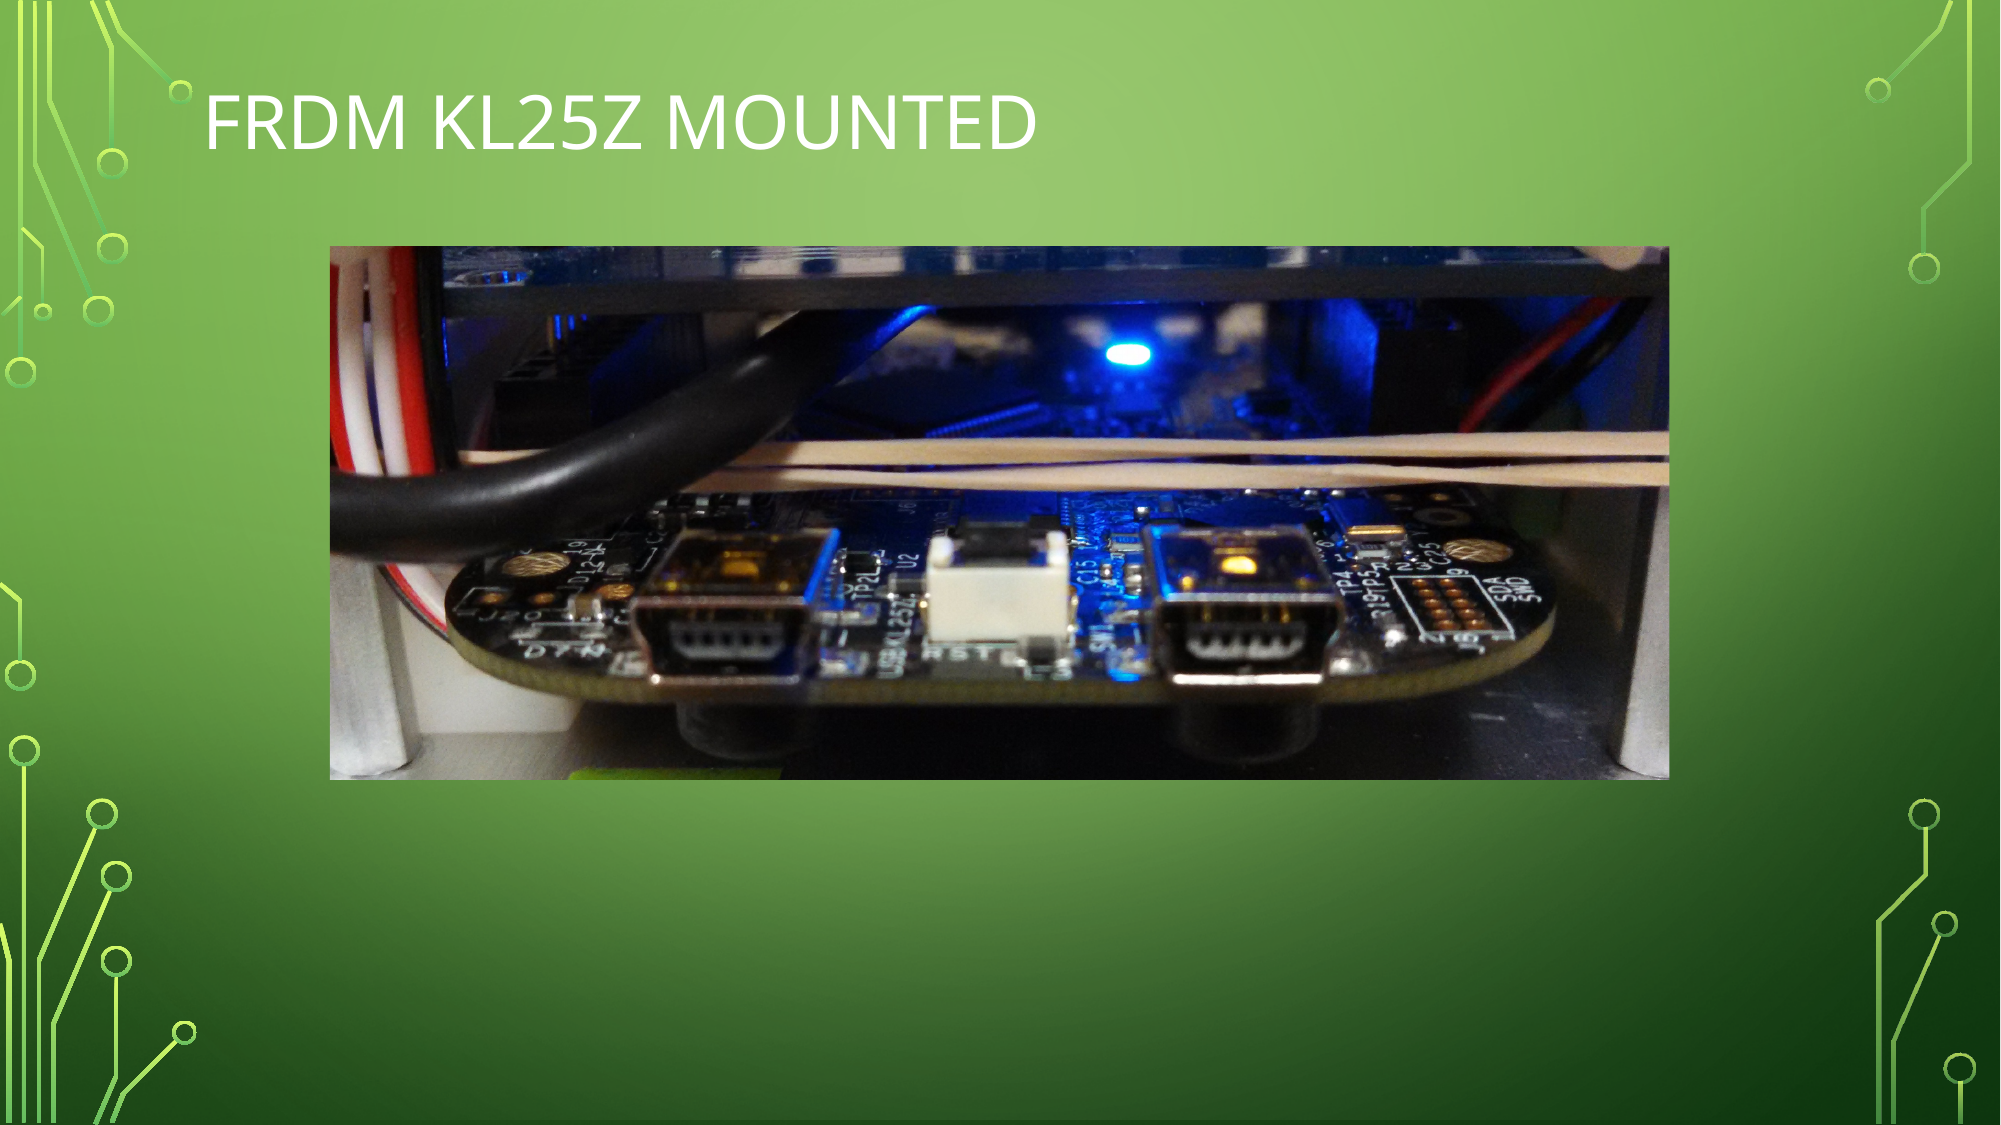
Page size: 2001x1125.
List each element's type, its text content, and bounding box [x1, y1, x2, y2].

title FRDM KL25z Mounted [187, 3, 1813, 247]
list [329, 246, 1670, 780]
